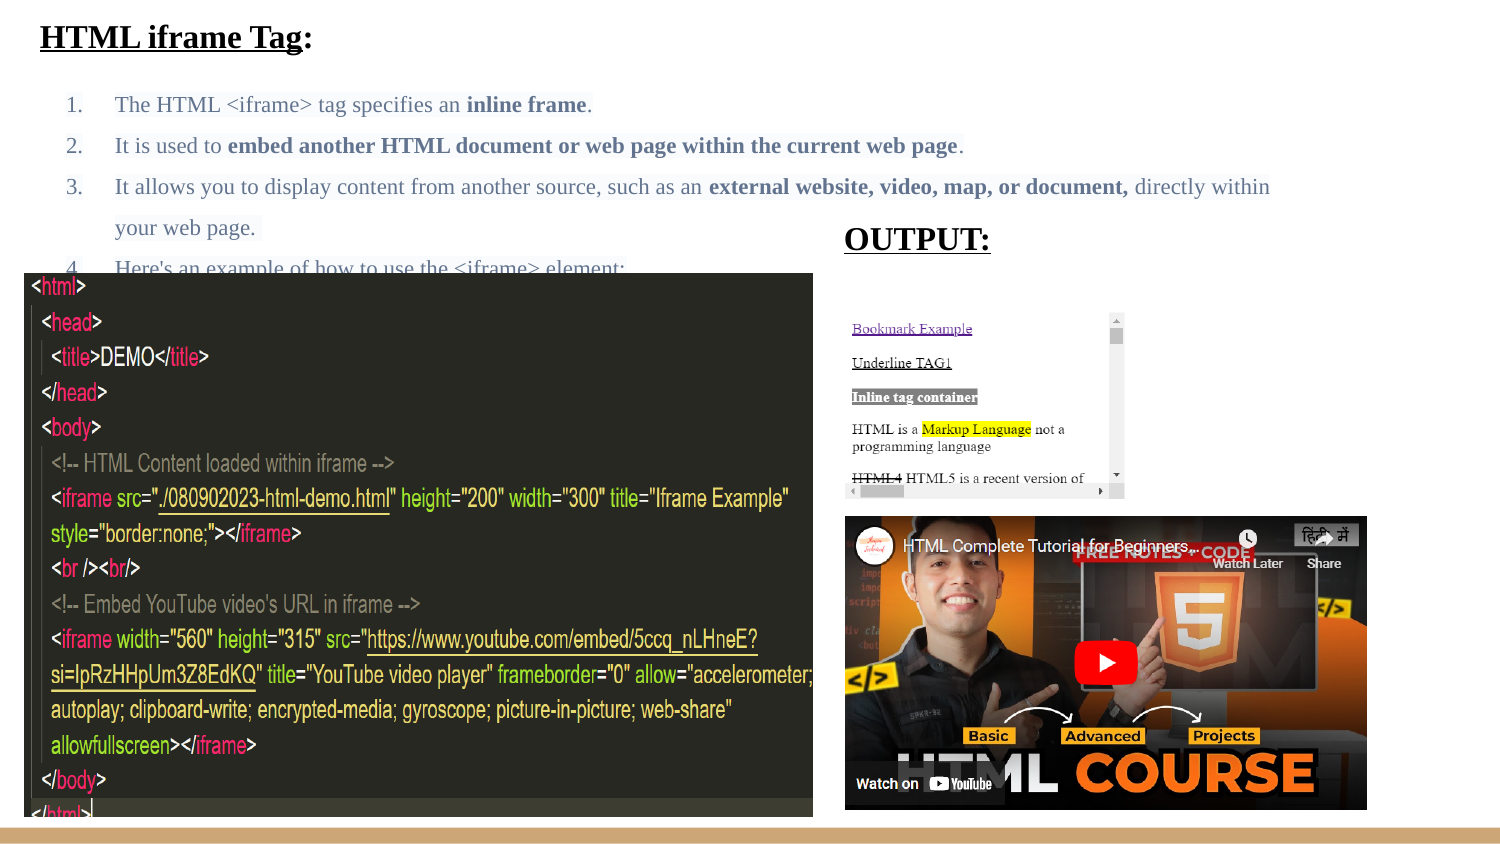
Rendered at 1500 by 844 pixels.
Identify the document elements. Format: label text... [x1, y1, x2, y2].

picture [837, 310, 1427, 819]
text_box OUTPUT: [828, 202, 1326, 273]
text_box The HTML <iframe> tag specifies an inline frame. It is used to embed another HTML document or web page within the current web page. It allows you to display content from another source, such as an external website, video, map, or document, directly within your web page. Here's an example of how to use the <iframe> element: [24, 60, 1294, 297]
picture [24, 272, 813, 817]
text_box HTML iframe Tag: [24, 0, 522, 60]
